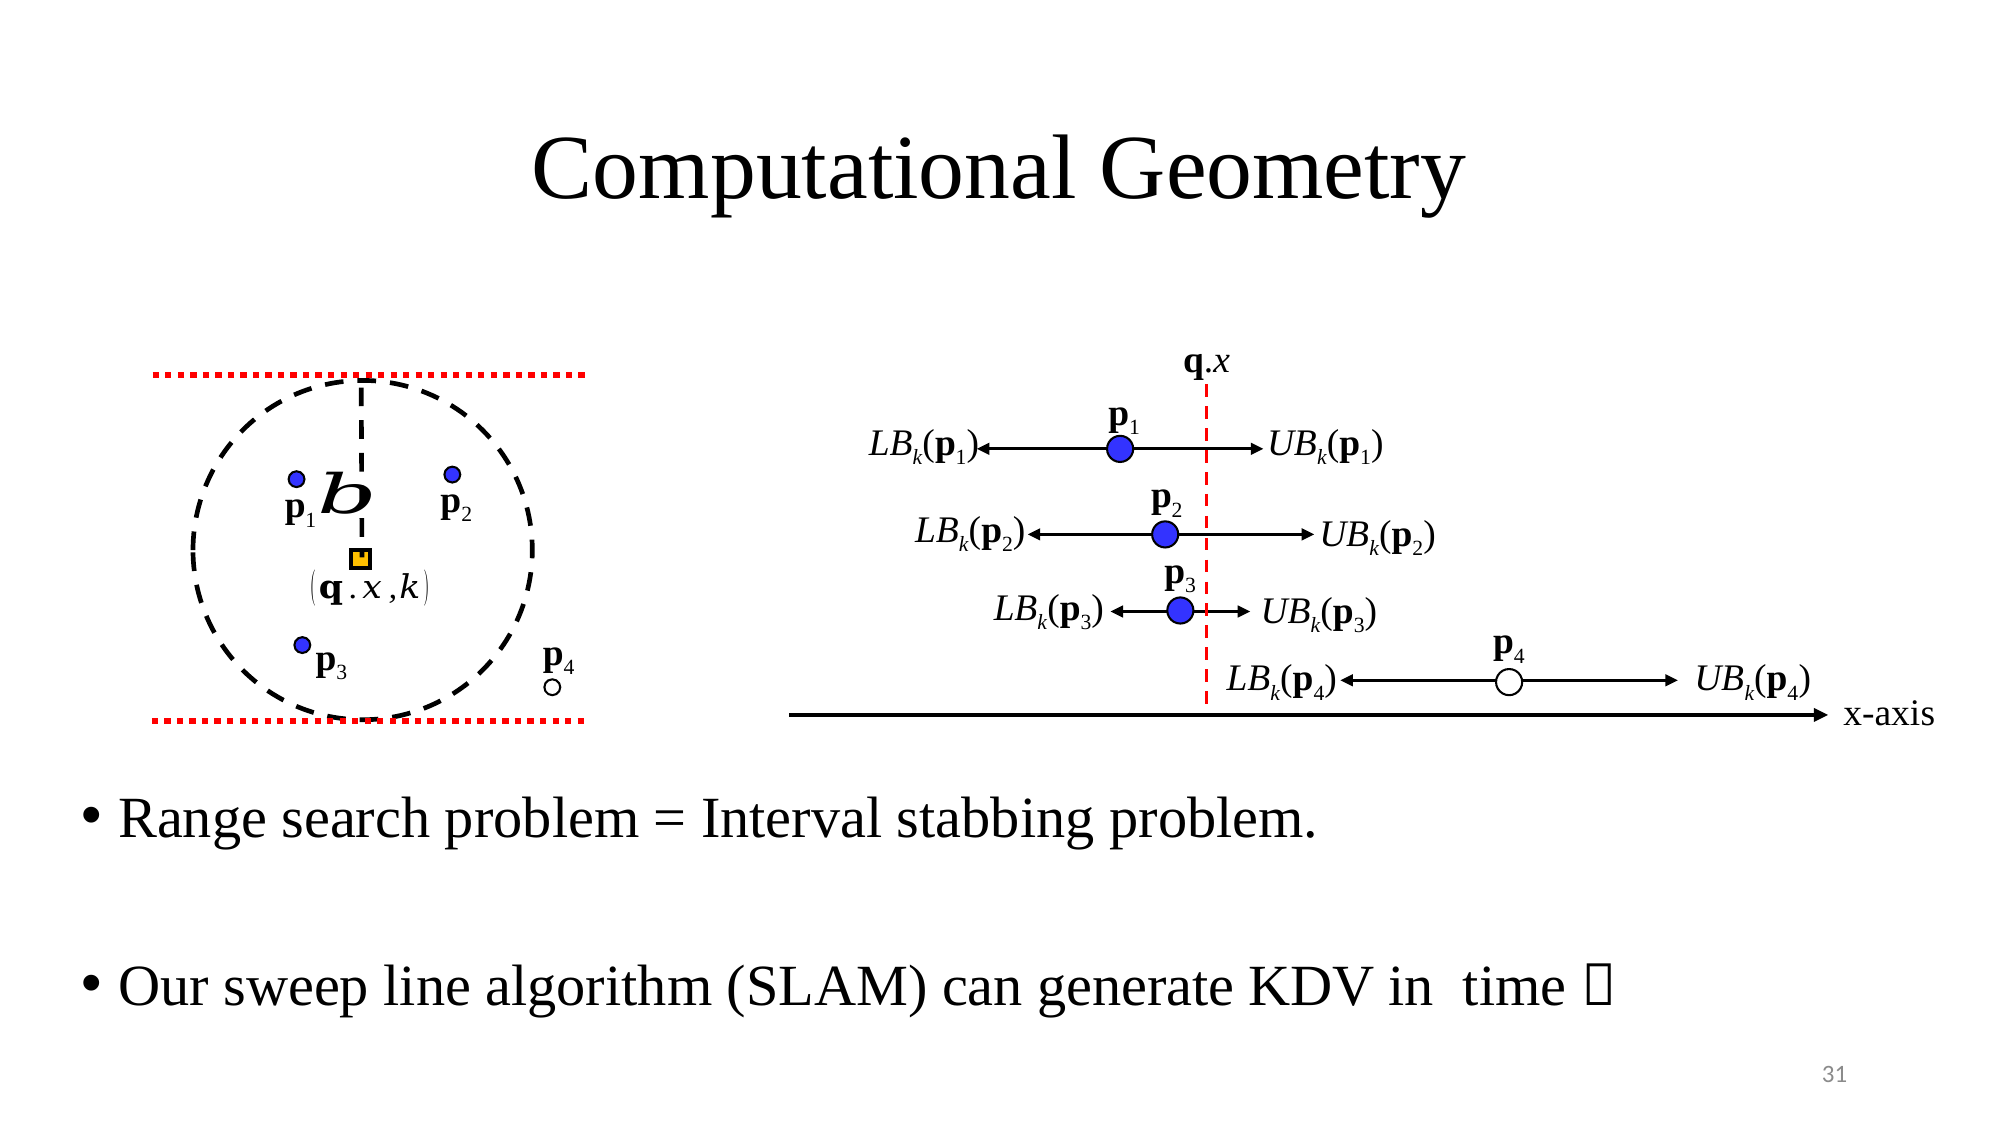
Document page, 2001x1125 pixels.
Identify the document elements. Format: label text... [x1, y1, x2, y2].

text_box [1495, 675, 1523, 680]
text_box [543, 687, 562, 697]
text_box [350, 549, 371, 569]
text_box p3 [1149, 538, 1206, 605]
title Computational Geometry [137, 59, 1863, 278]
text_box p1 [270, 472, 332, 539]
slide_number 31 [1412, 1042, 1863, 1103]
text_box LBk(p2) [900, 497, 1041, 564]
text_box p4 [528, 620, 590, 687]
text_box [1166, 612, 1195, 625]
text_box p4 [1478, 608, 1540, 675]
text_box p2 [1136, 462, 1198, 529]
text_box [1151, 520, 1180, 534]
text_box LBk(p3) [979, 575, 1119, 641]
text_box [1166, 605, 1195, 611]
text_box [1495, 681, 1524, 697]
text_box [1106, 434, 1135, 448]
text_box UBk(p4) [1679, 645, 1826, 712]
text_box UBk(p2) [1304, 501, 1451, 567]
text_box [293, 636, 300, 654]
text_box UBk(p3) [1245, 578, 1393, 645]
text_box UBk(p1) [1252, 410, 1399, 477]
text_box [1106, 449, 1135, 464]
text_box x-axis [1828, 680, 1951, 741]
text_box p2 [425, 467, 488, 534]
text_box LBk(p4) [1211, 645, 1352, 712]
text_box [191, 379, 534, 720]
text_box q.x [1168, 327, 1246, 388]
text_box p1 [1093, 380, 1156, 447]
text_box p3 [300, 625, 363, 692]
text_box p3 [1207, 538, 1212, 605]
text_box LBk(p1) [854, 410, 995, 477]
